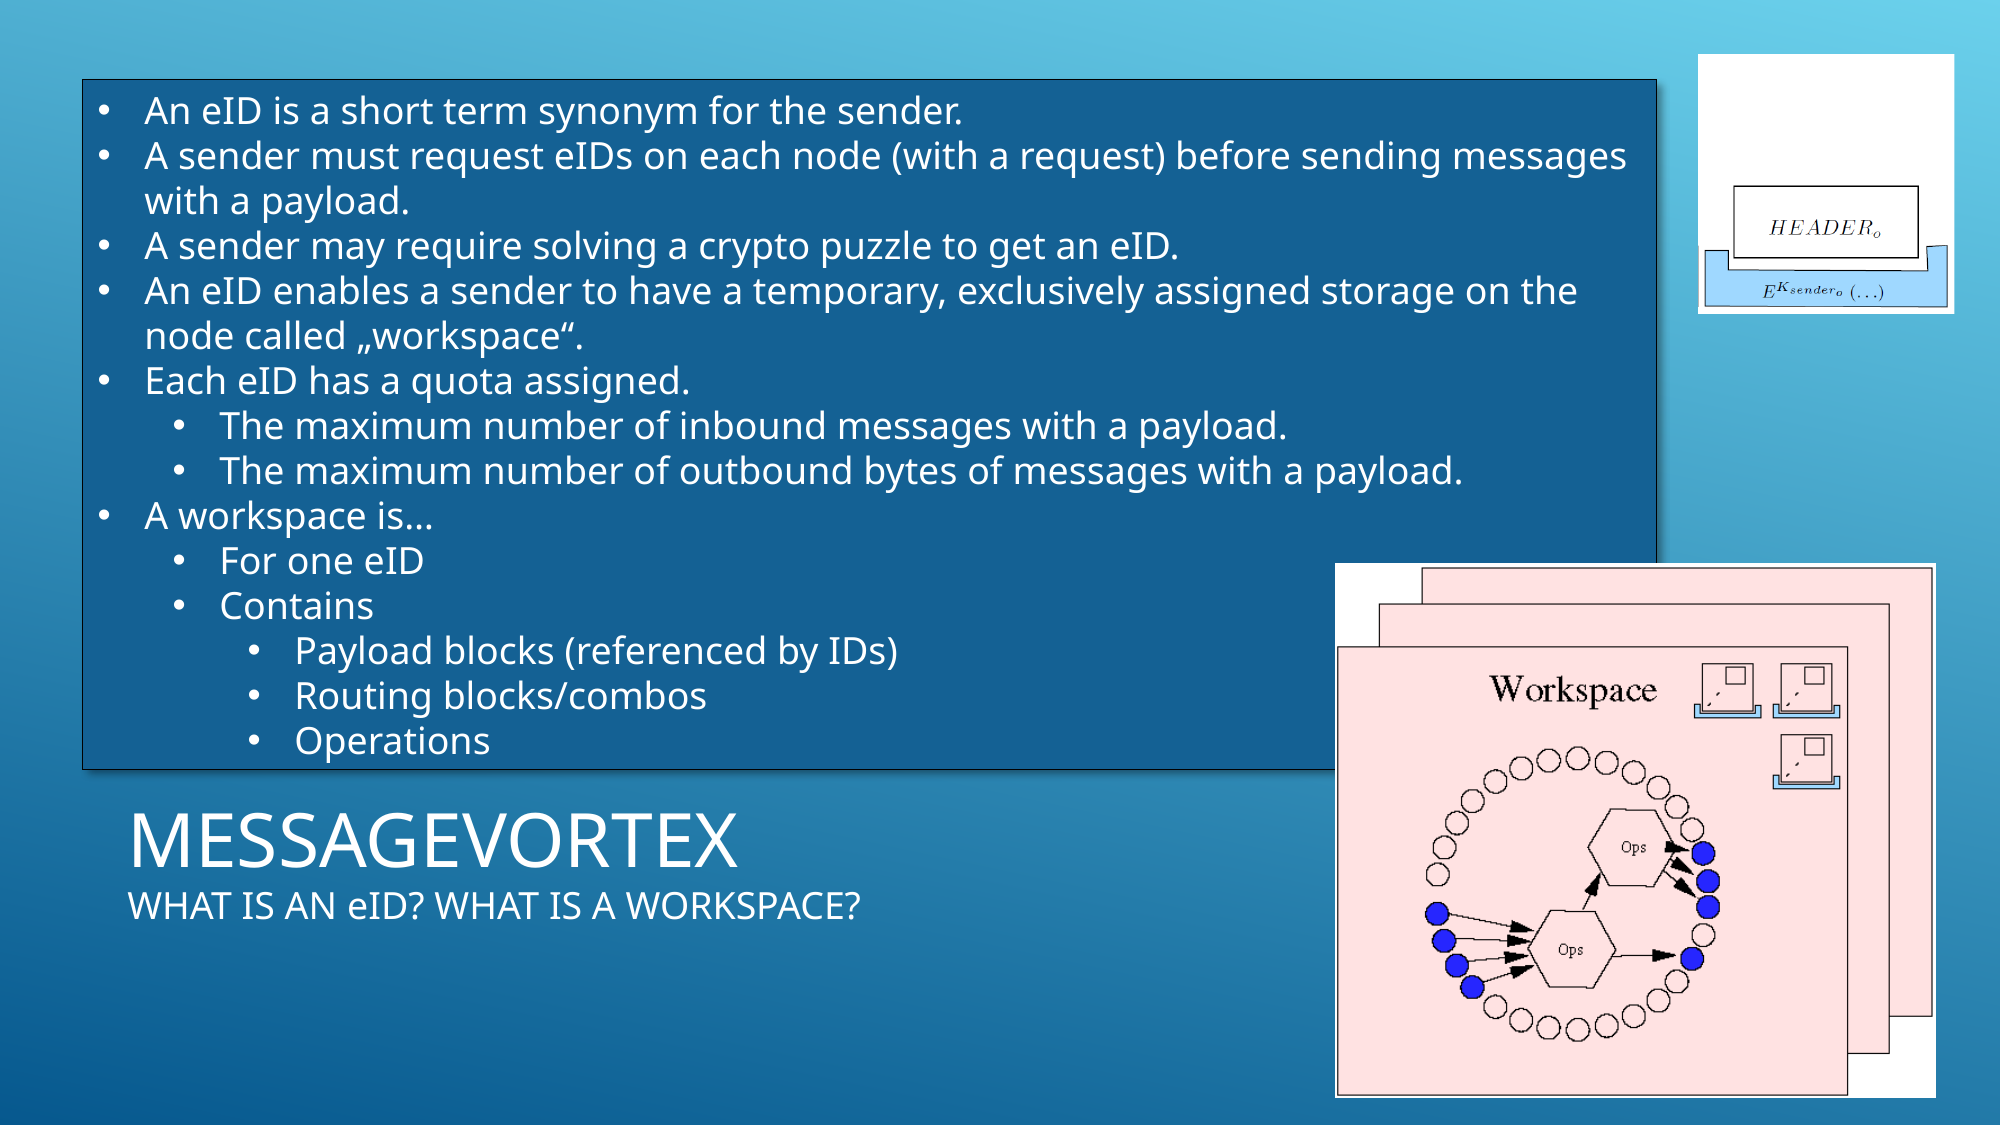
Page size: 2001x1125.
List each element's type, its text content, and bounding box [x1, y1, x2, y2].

title MessageVortex What is an eID? What is a workspace? [112, 780, 1335, 984]
text_box An eID is a short term synonym for the sender. A sender must request eIDs on each node (with a request) before sending messages with a payload. A sender may require solving a crypto puzzle to get an eID. An eID enables a sender to have a temporary, exclusively assigned storage on the node called „workspace“. Each eID has a quota assigned. The maximum number of inbound messages with a payload. The maximum number of outbound bytes of messages with a payload. A workspace is… For one eID Contains Payload blocks (referenced by IDs) Routing blocks/combos Operations [82, 79, 1657, 770]
picture [1697, 54, 1955, 315]
picture [1335, 563, 1937, 1098]
